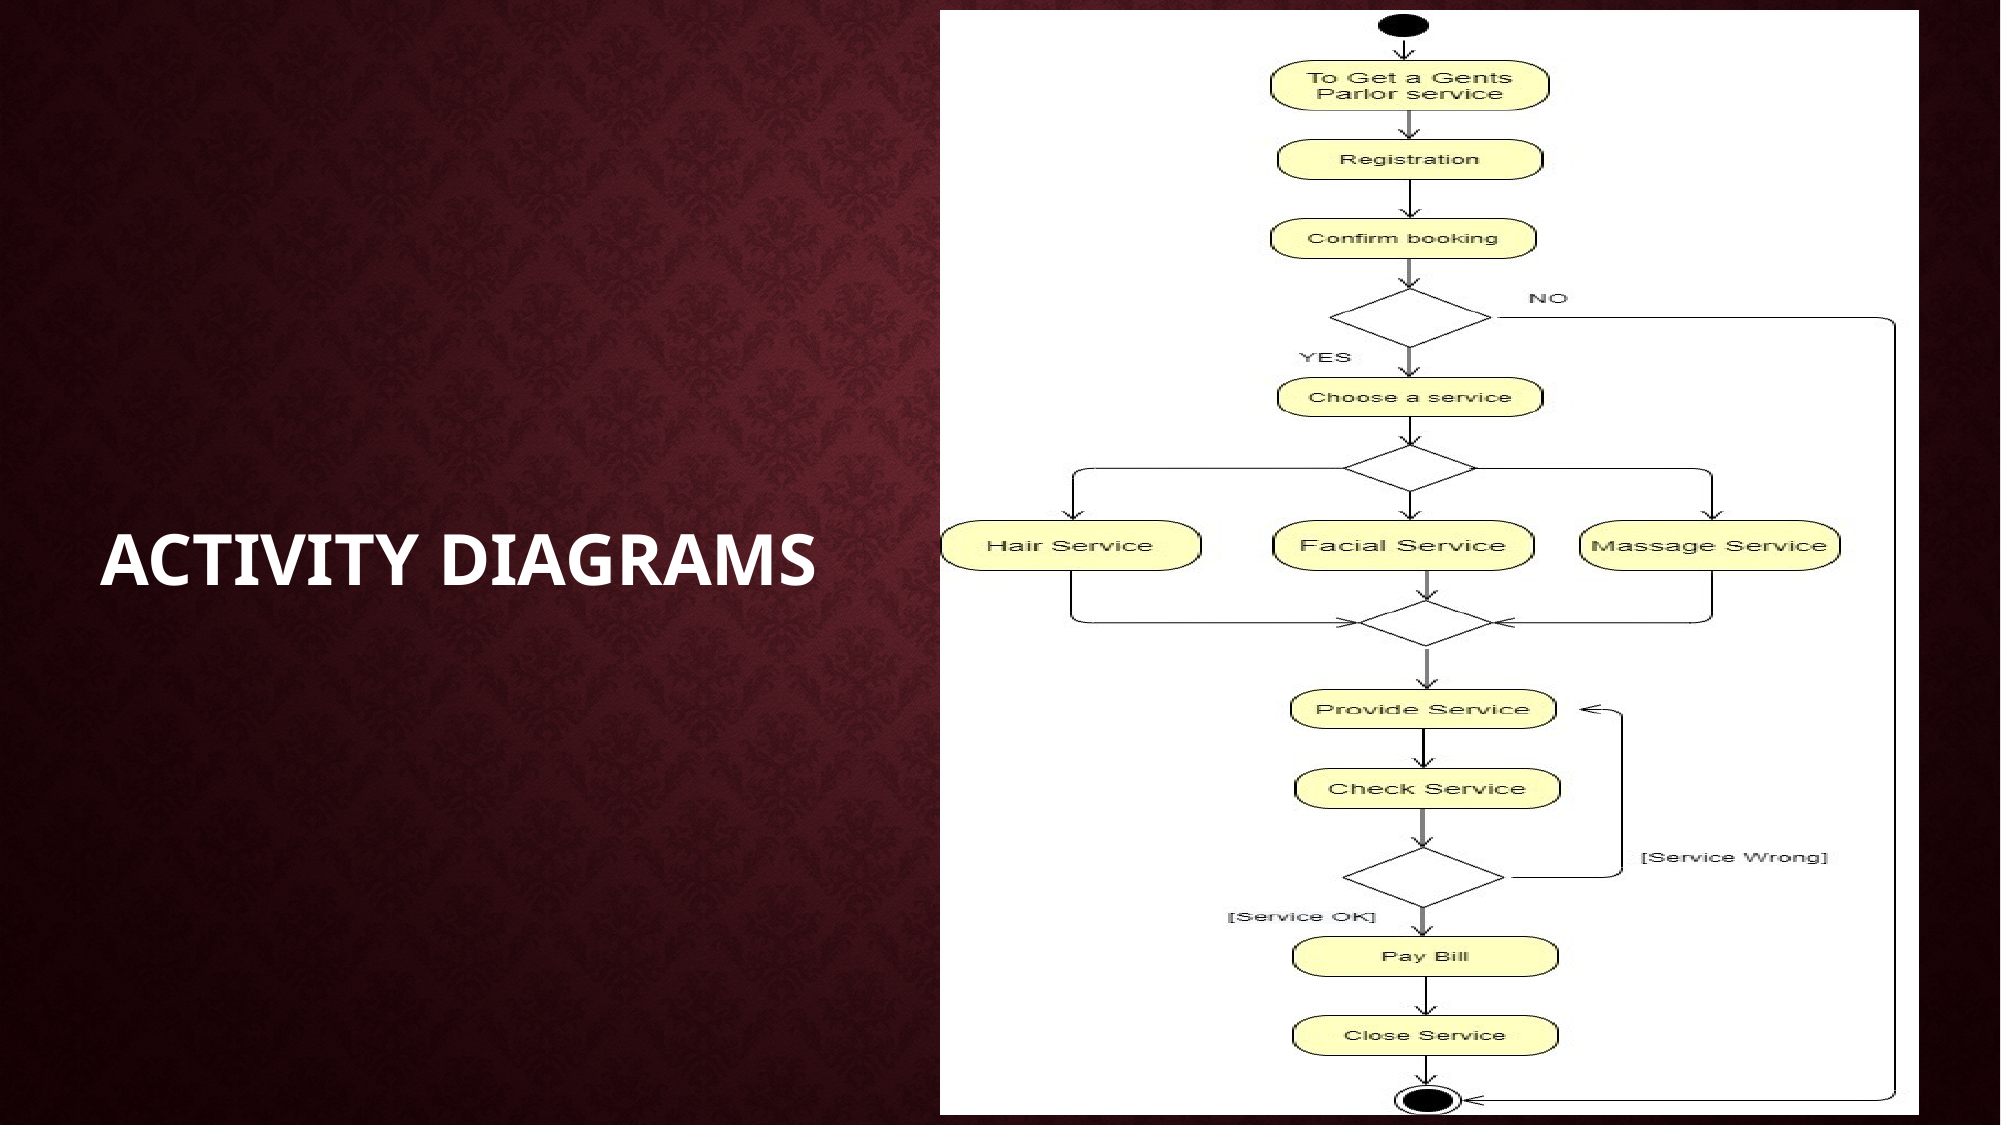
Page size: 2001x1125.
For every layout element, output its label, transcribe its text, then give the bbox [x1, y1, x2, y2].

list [940, 9, 1919, 1116]
title Activity diagrams [0, 453, 919, 672]
